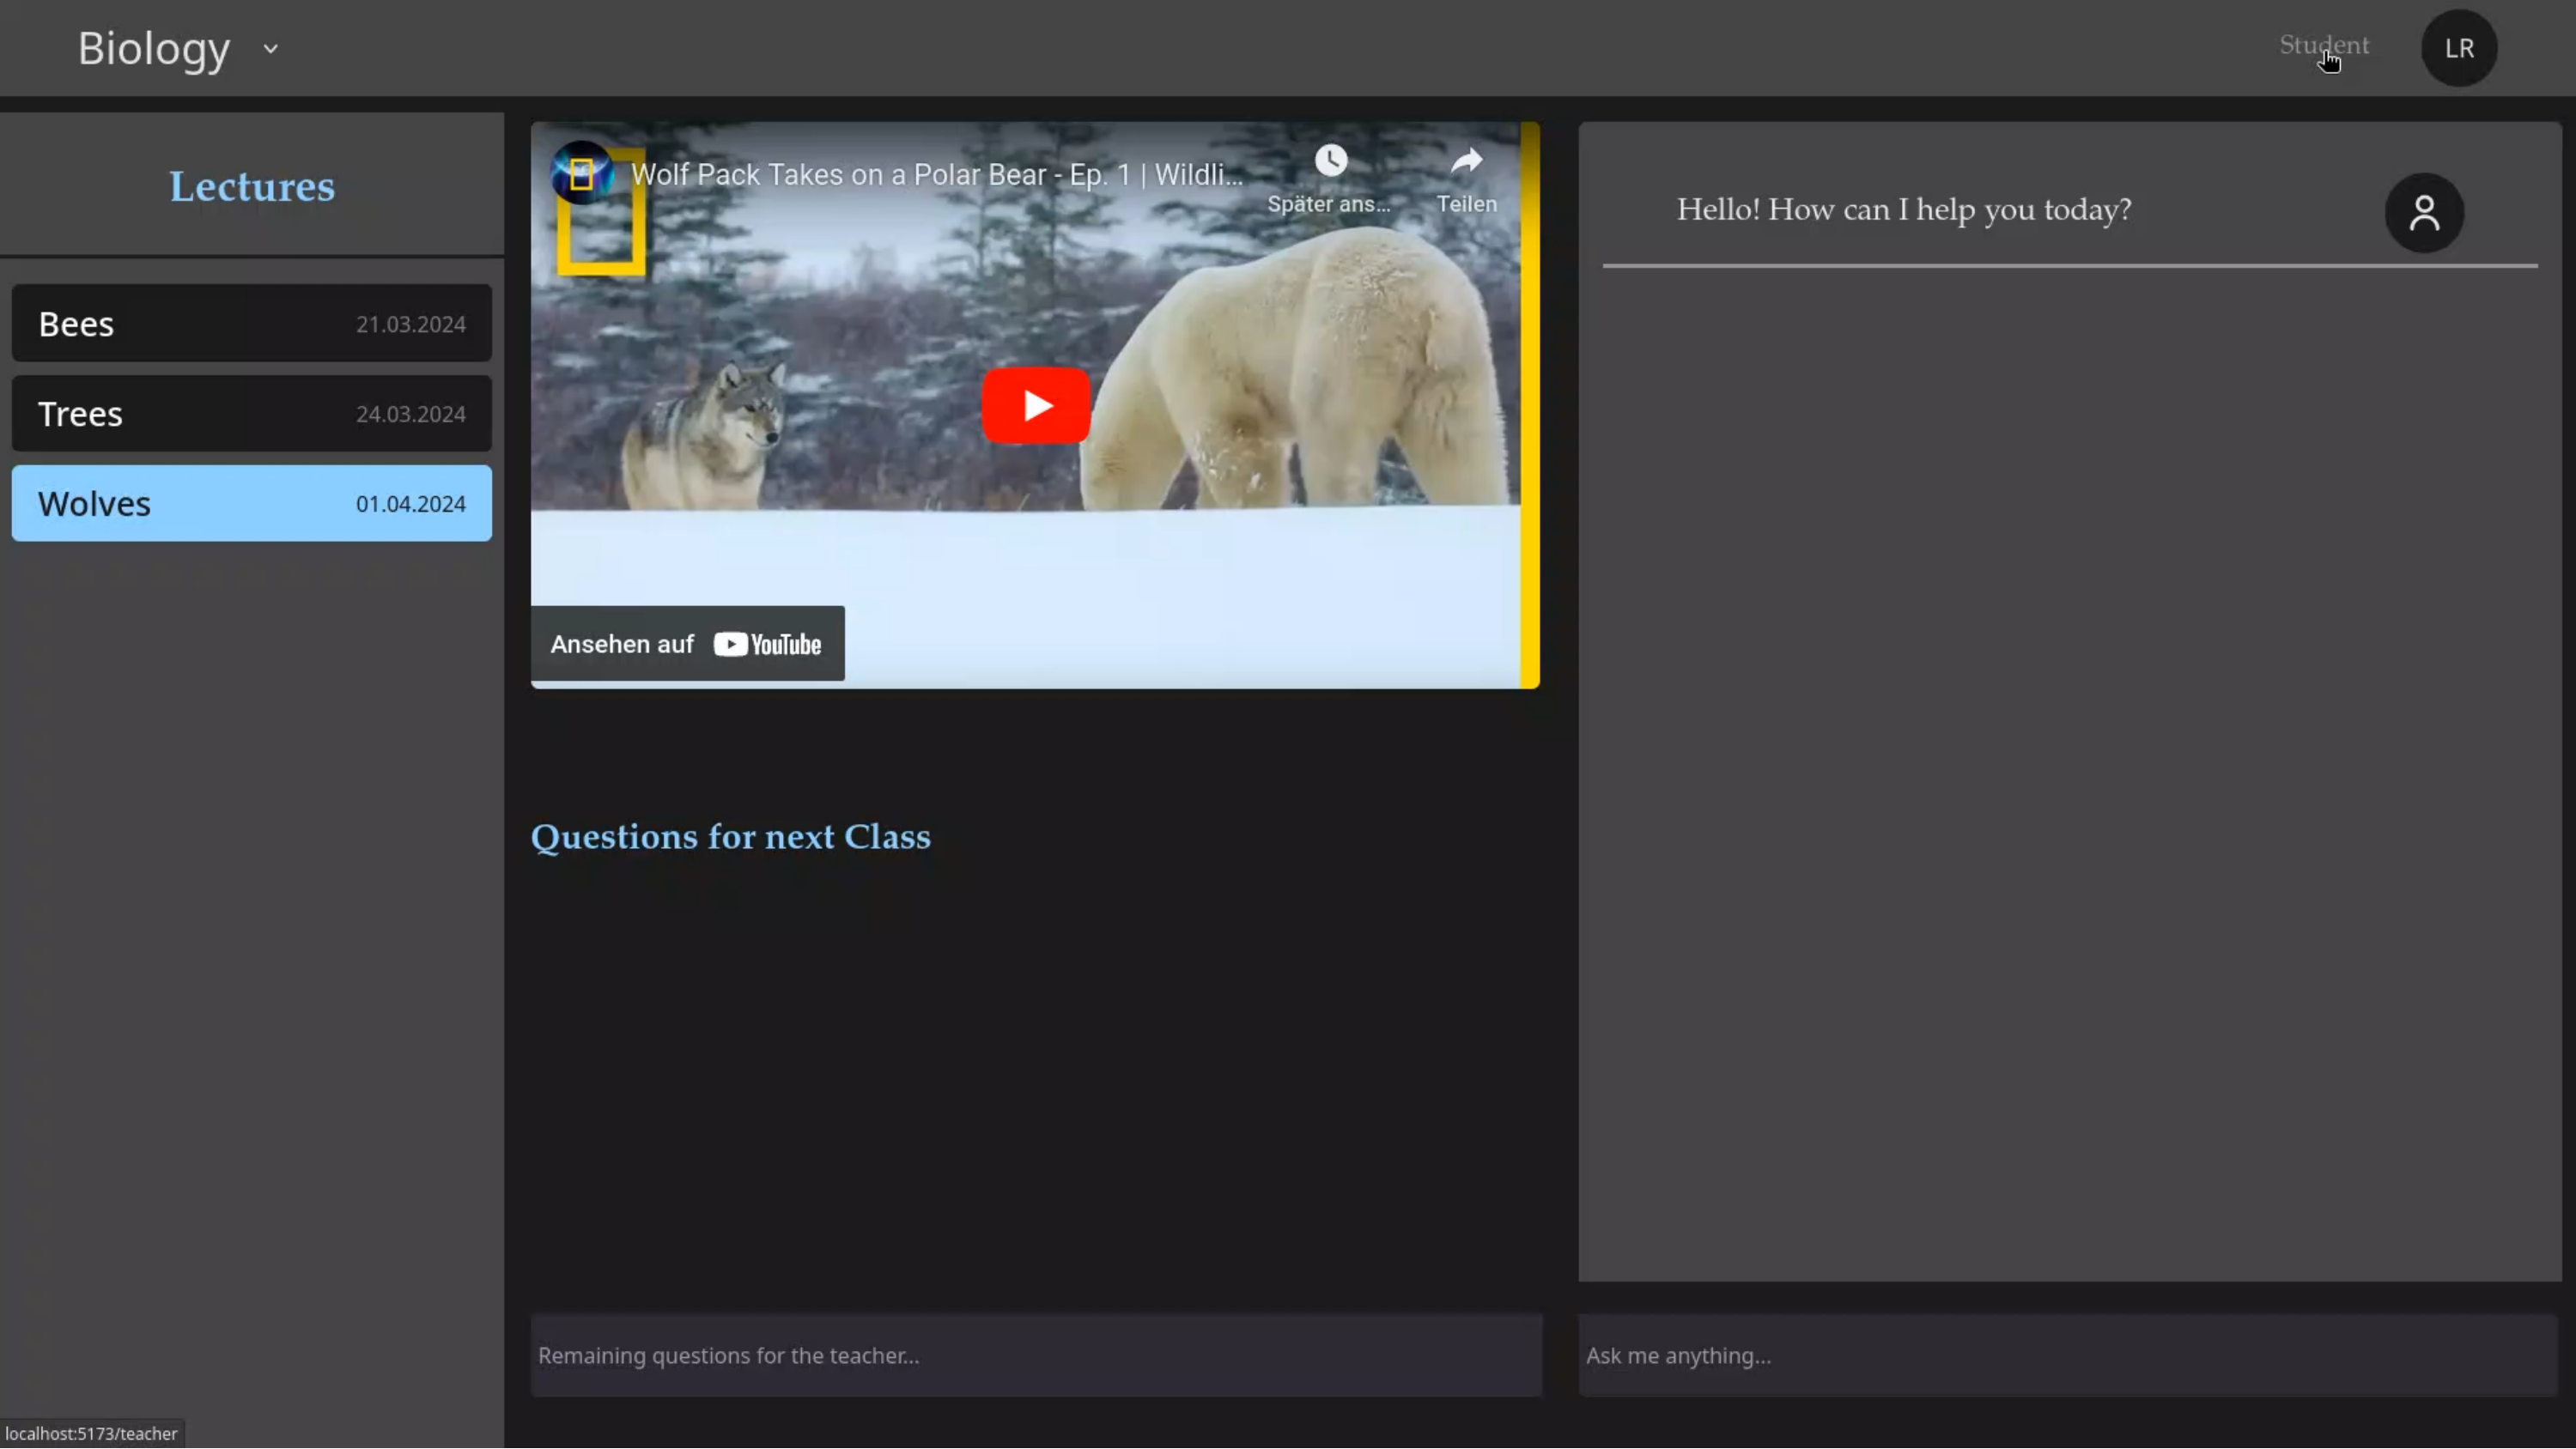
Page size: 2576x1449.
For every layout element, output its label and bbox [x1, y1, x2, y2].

text_box [0, 0, 2576, 1449]
